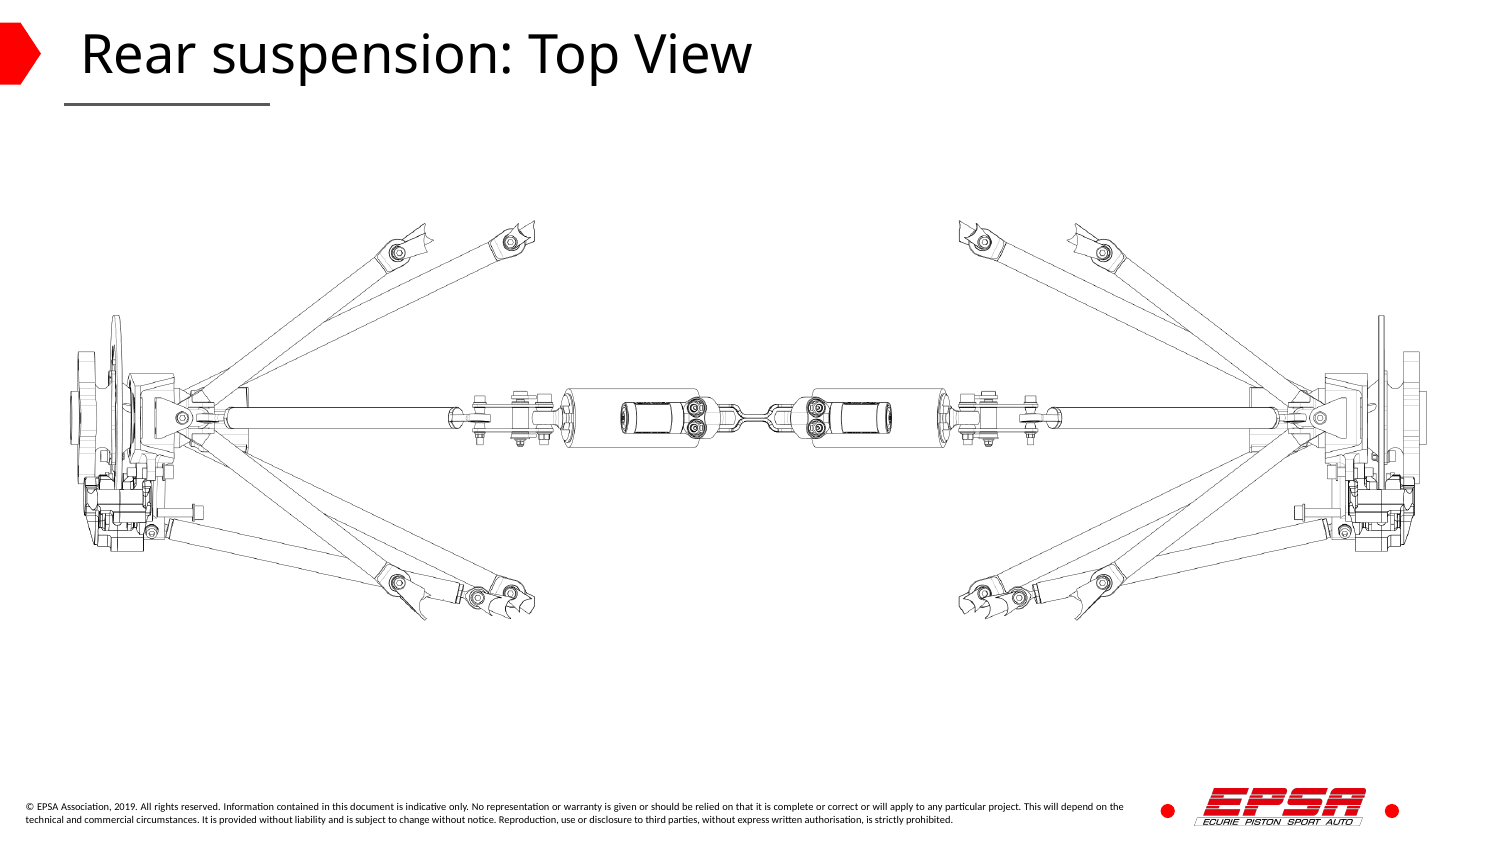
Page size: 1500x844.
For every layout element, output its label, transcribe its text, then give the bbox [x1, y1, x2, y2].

title Rear suspension: Top View [72, 21, 1442, 90]
picture [1194, 788, 1366, 826]
picture [49, 153, 1442, 690]
